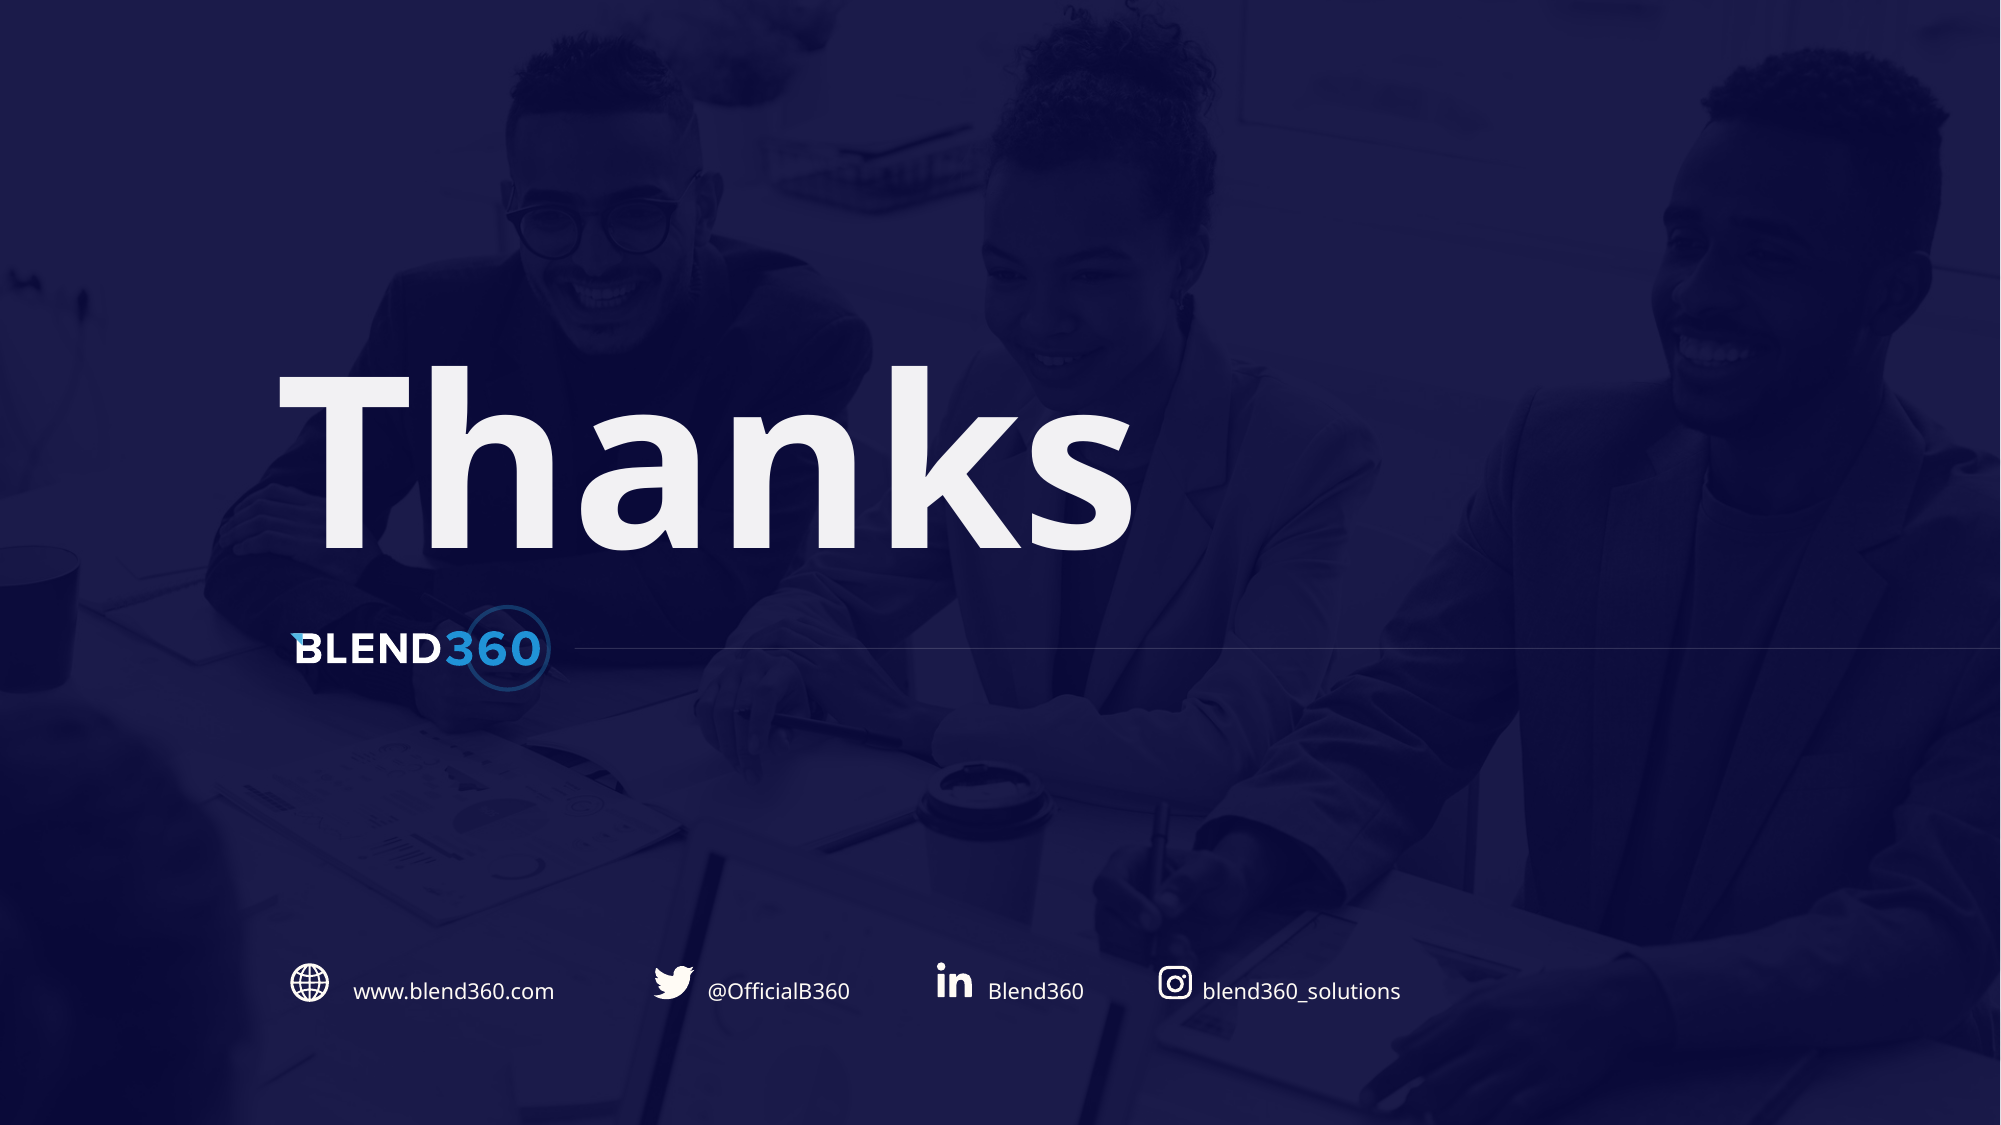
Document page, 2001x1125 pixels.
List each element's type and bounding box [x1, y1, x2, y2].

text_box [290, 962, 1411, 1002]
text_box [290, 604, 551, 692]
picture [0, 0, 2001, 1125]
